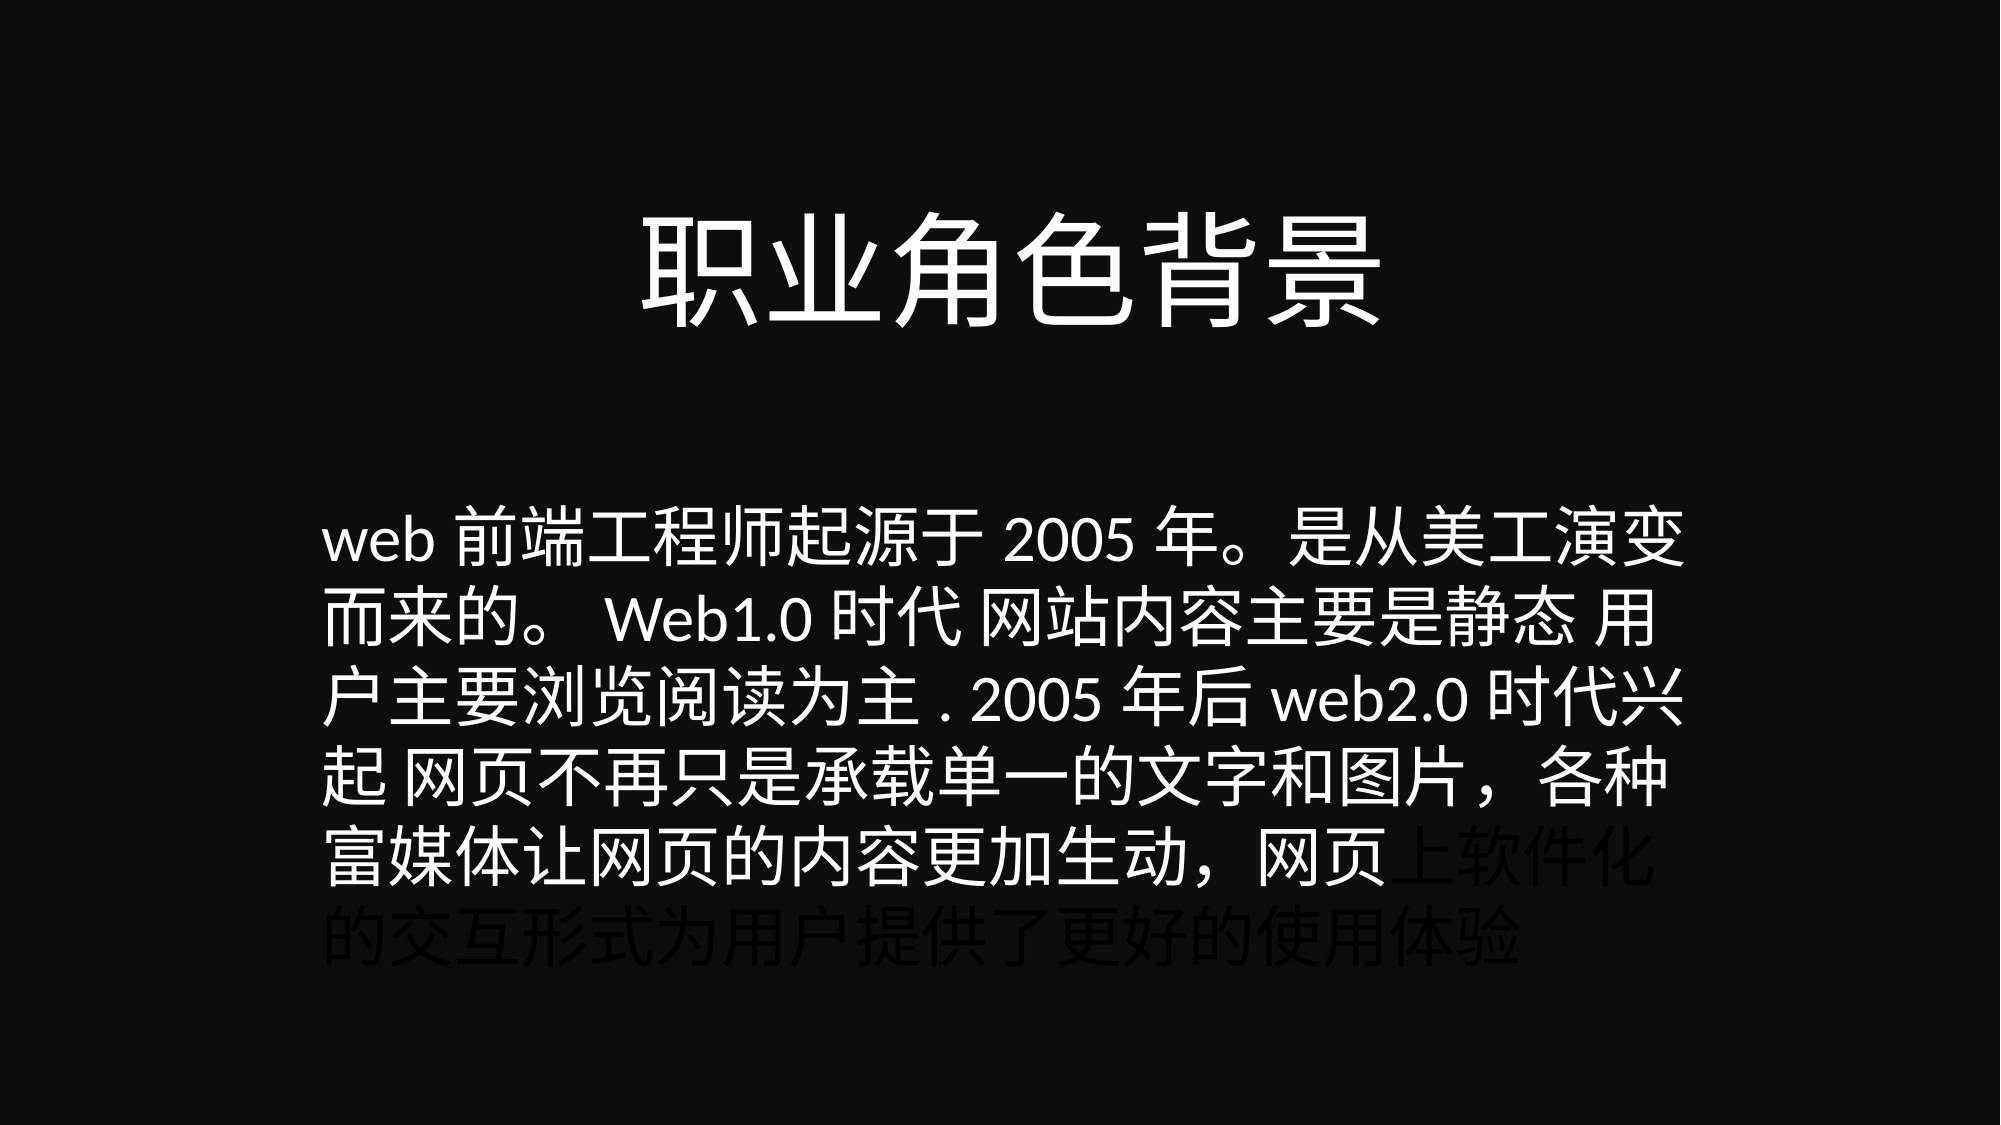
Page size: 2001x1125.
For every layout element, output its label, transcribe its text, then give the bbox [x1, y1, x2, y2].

text_box web前端工程师起源于2005年。是从美工演变而来的。Web1.0时代 网站内容主要是静态 用户主要浏览阅读为主. 2005年后web2.0时代兴起 网页不再只是承载单一的文字和图片，各种富媒体让网页的内容更加生动，网页上软件化的交互形式为用户提供了更好的使用体验 [306, 487, 1718, 982]
text_box 职业角色背景 [622, 185, 1402, 350]
